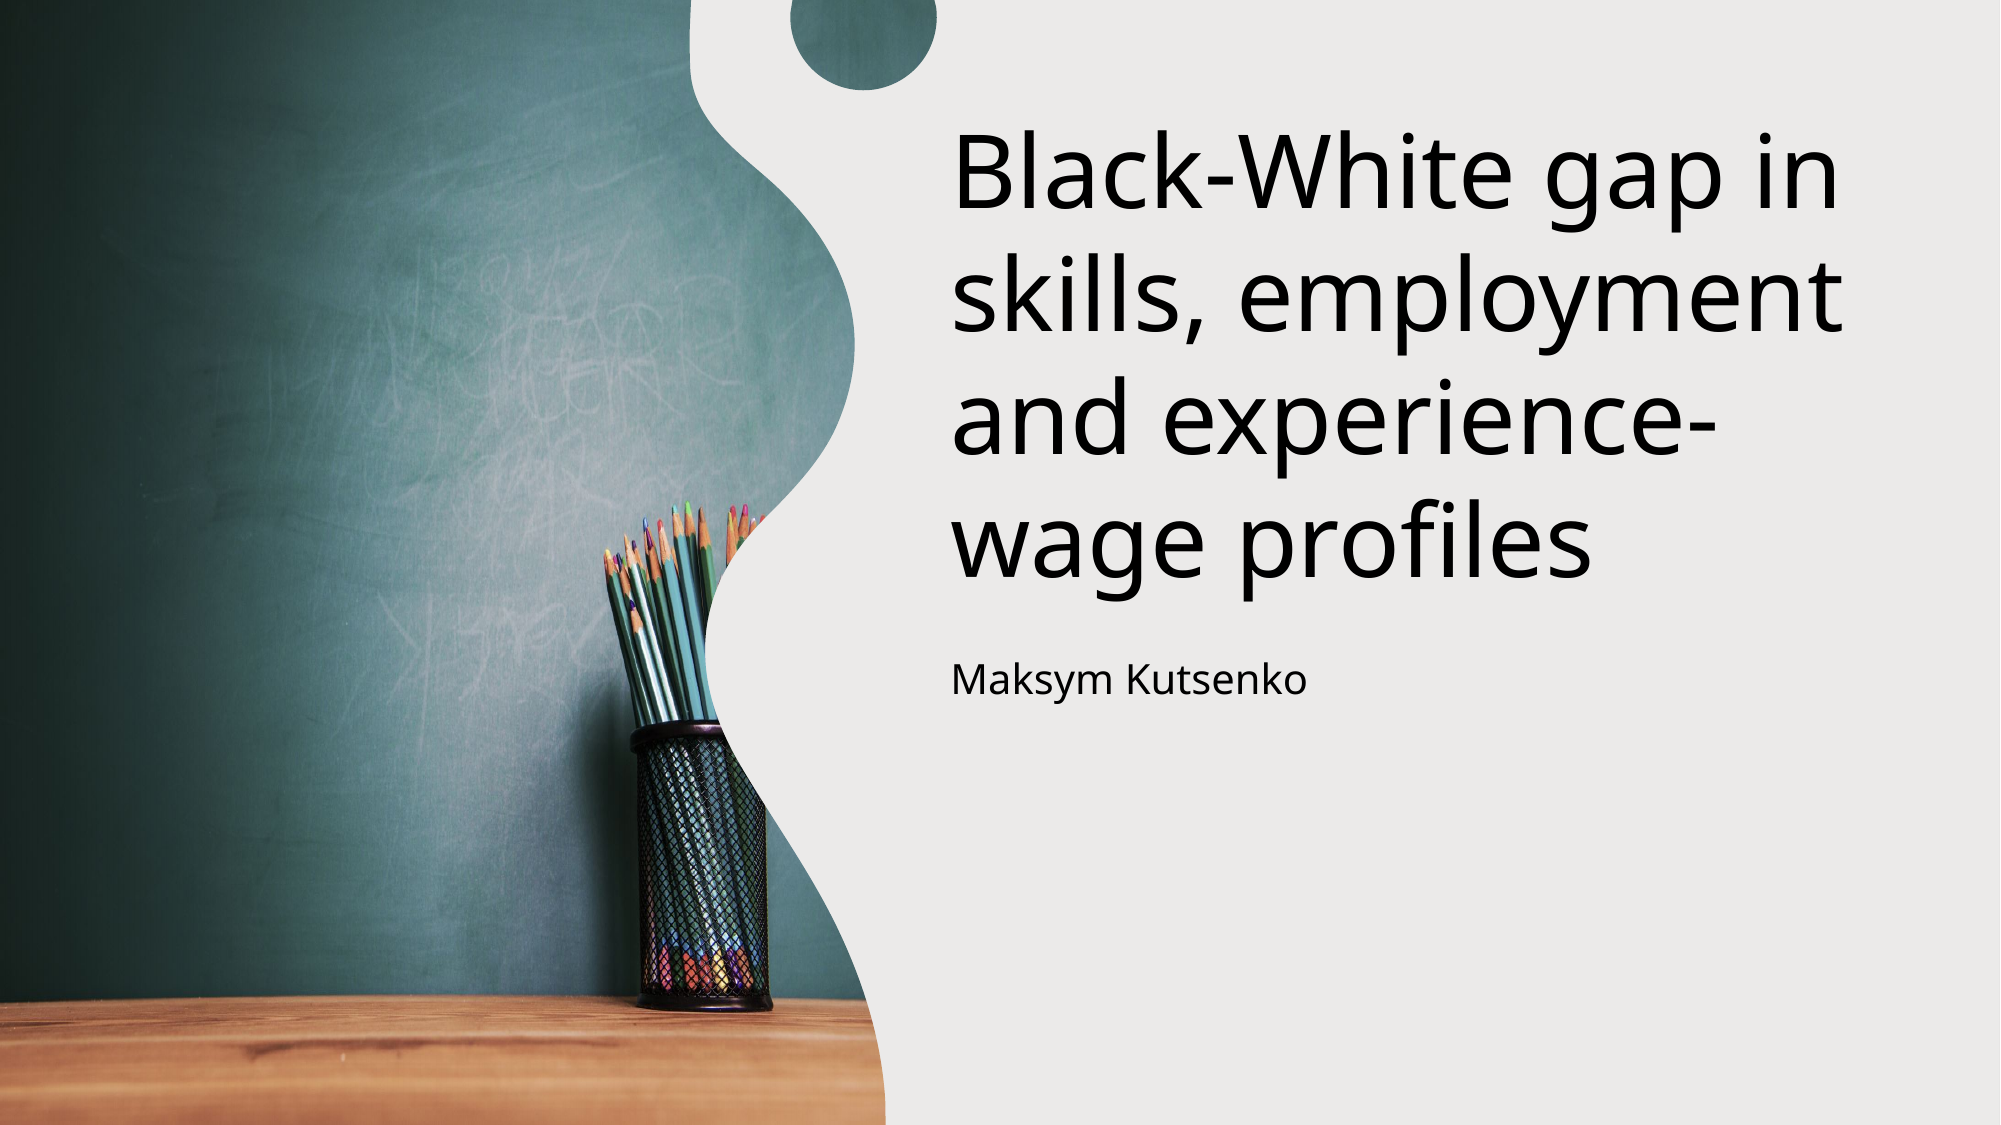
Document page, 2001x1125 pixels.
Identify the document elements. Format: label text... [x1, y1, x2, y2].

text_box [937, 0, 2000, 1125]
picture [0, 0, 937, 1125]
title Black-White gap in skills, employment and experience-wage profiles [937, 91, 1896, 606]
subtitle Maksym Kutsenko [937, 640, 1896, 1008]
